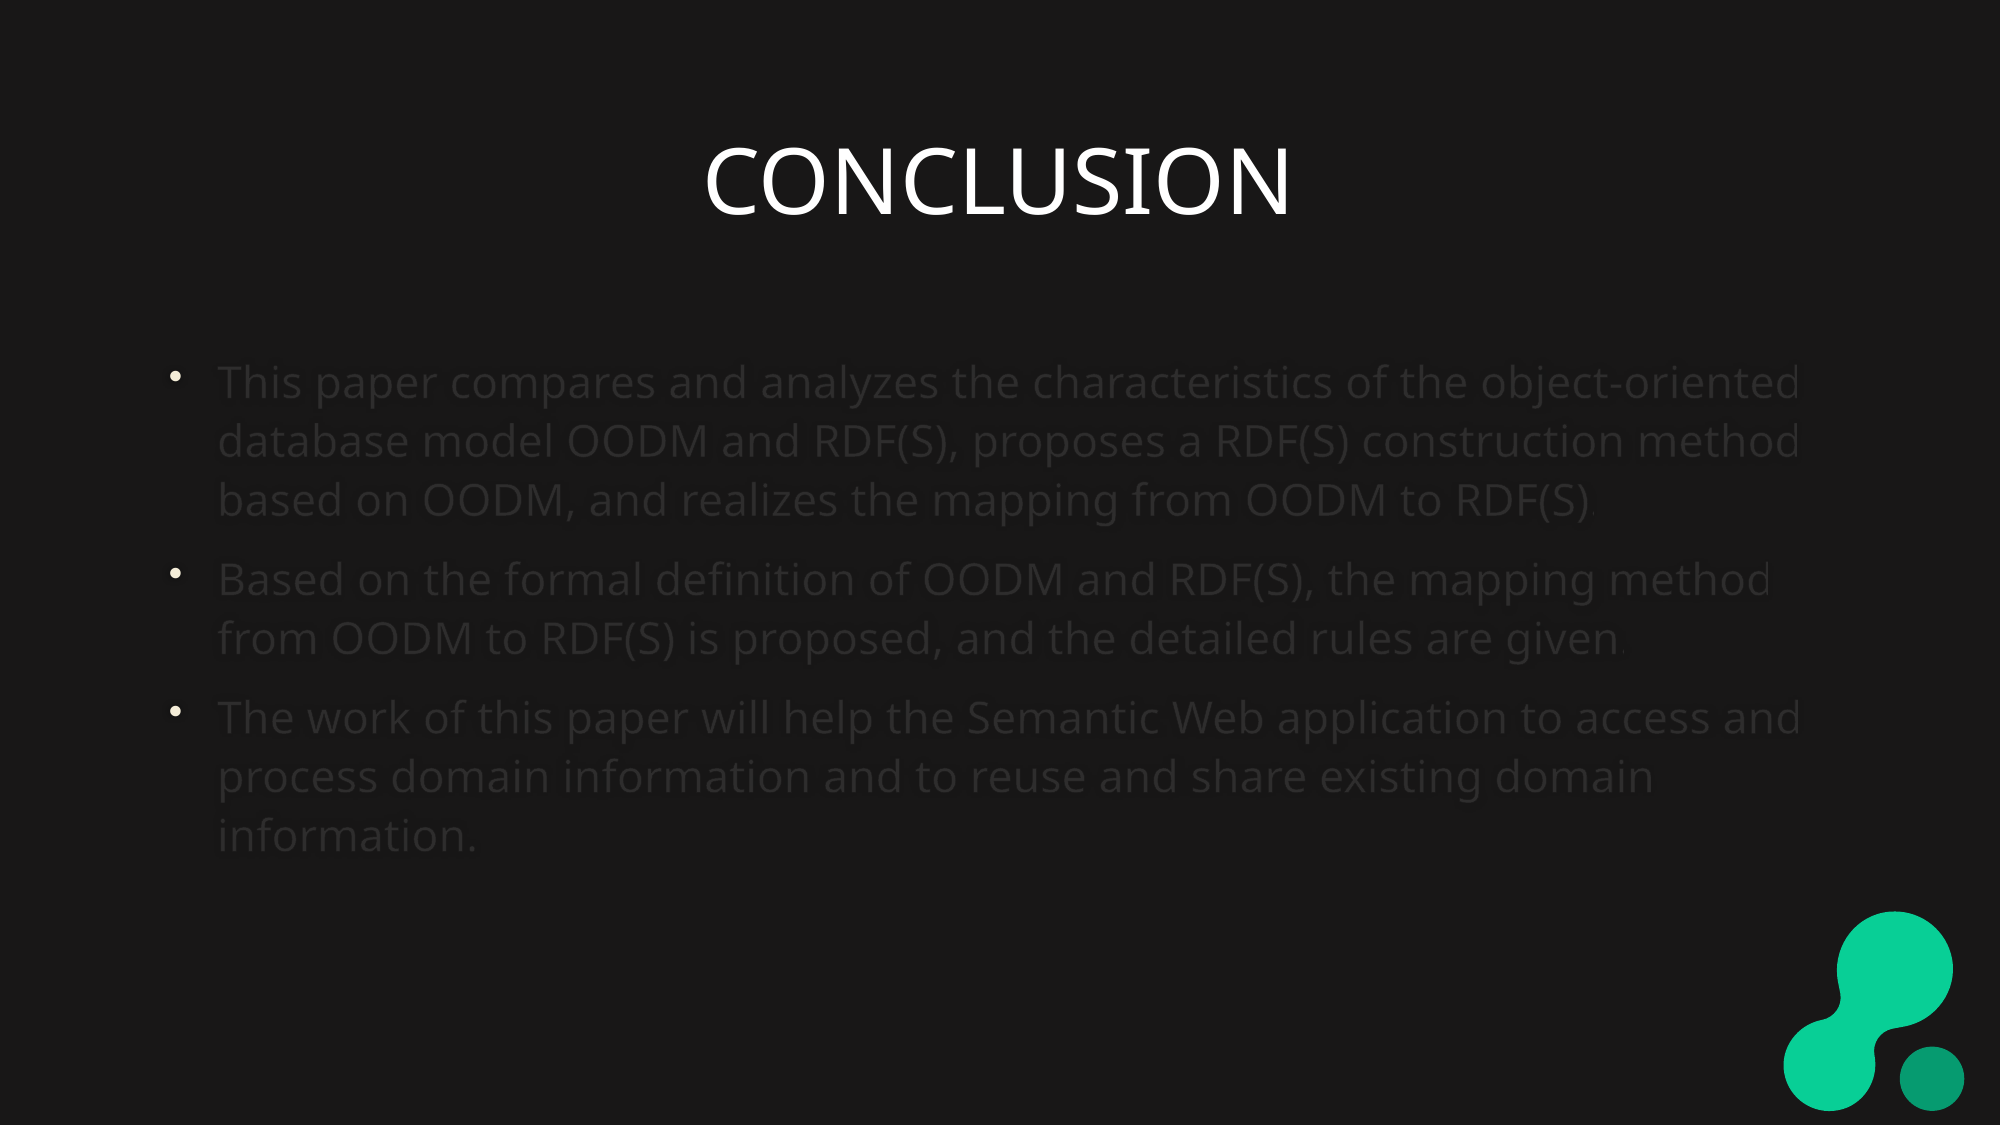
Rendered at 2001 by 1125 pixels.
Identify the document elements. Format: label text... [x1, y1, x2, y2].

title CONCLUSION [136, 119, 1862, 251]
text_box This paper compares and analyzes the characteristics of the object-oriented database model OODM and RDF(S), proposes a RDF(S) construction method based on OODM, and realizes the mapping from OODM to RDF(S). Based on the formal definition of OODM and RDF(S), the mapping method from OODM to RDF(S) is proposed, and the detailed rules are given. The work of this paper will help the Semantic Web application to access and process domain information and to reuse and share existing domain information. [149, 340, 1849, 950]
